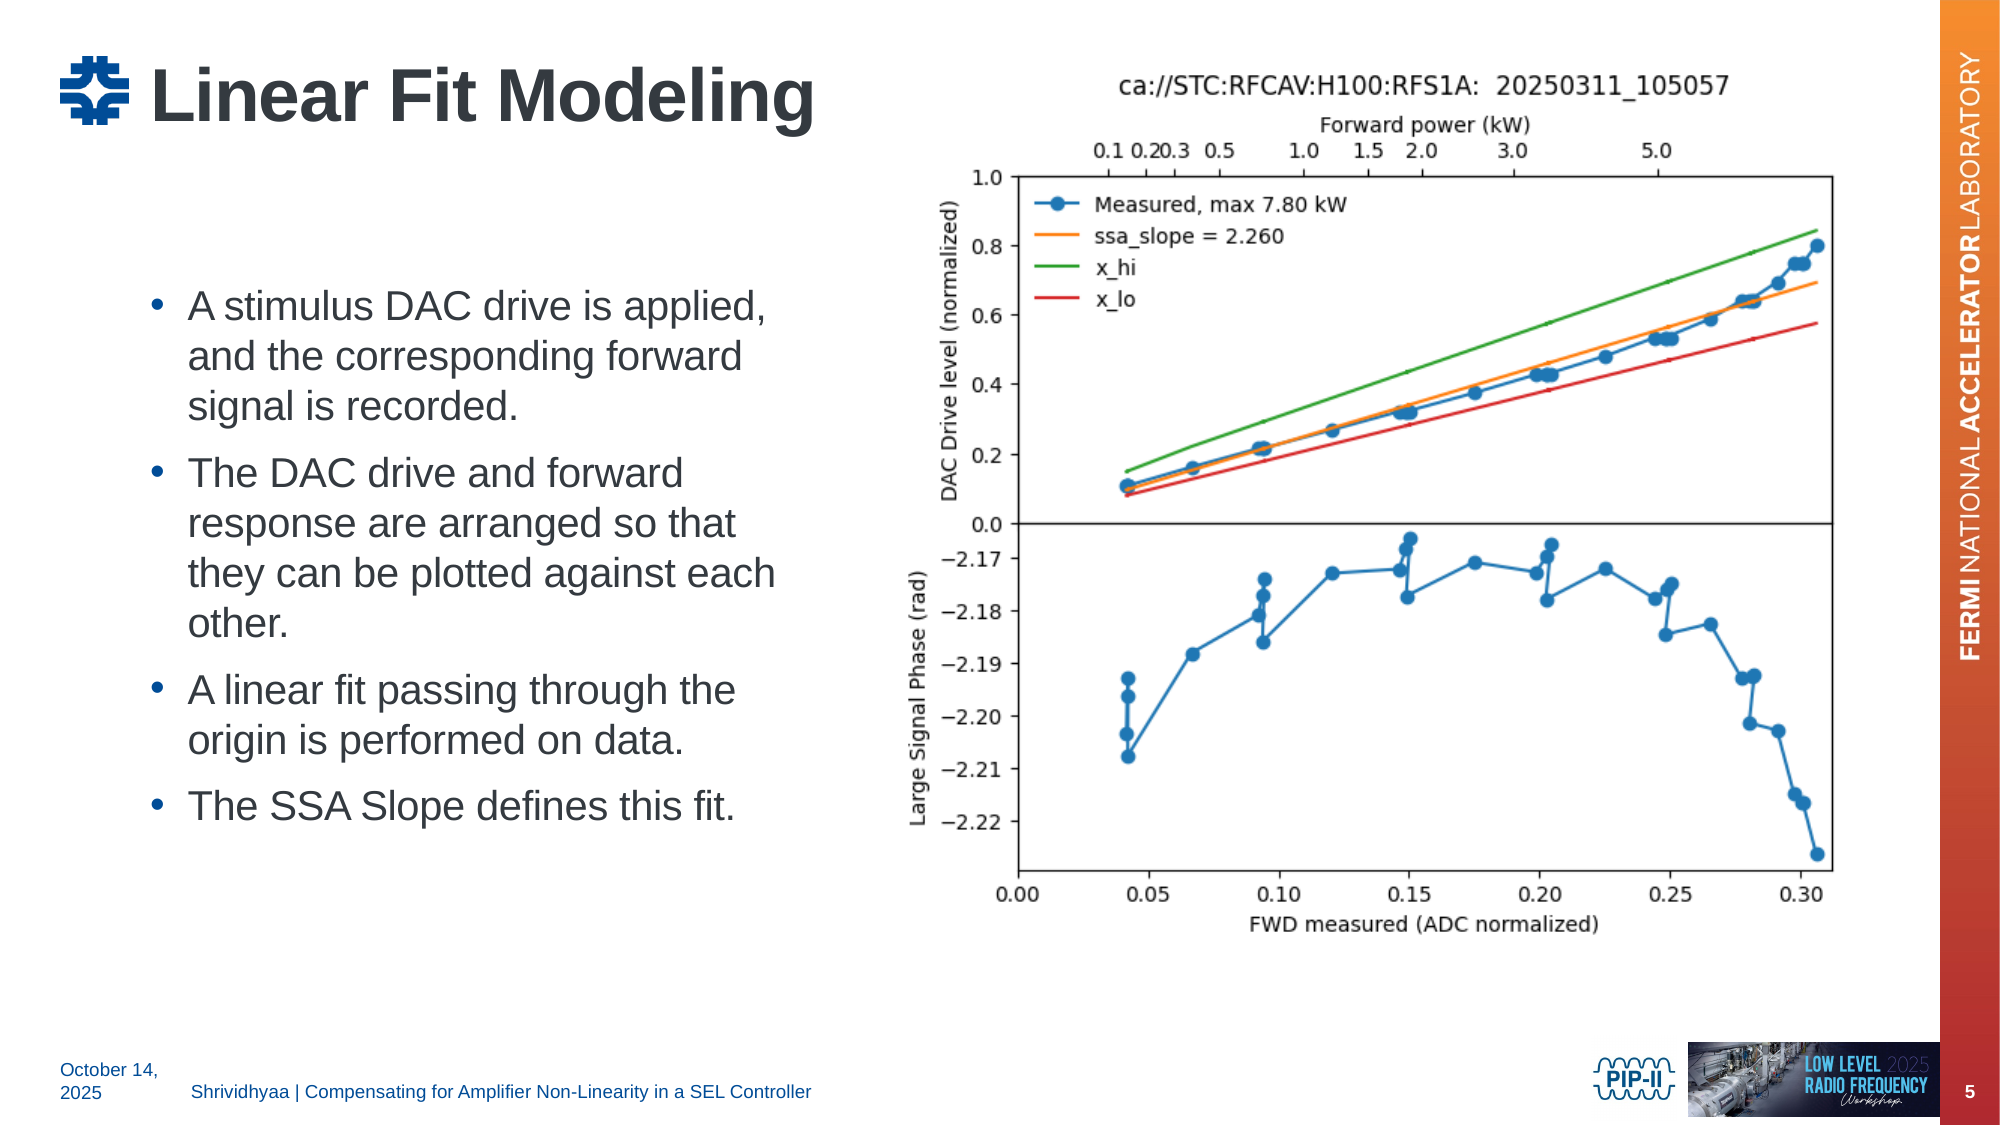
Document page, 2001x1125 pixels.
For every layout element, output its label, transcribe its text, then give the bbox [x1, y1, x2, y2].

picture [1688, 0, 2000, 1125]
picture [894, 59, 1847, 950]
picture [60, 56, 129, 125]
footer Shrividhyaa | Compensating for Amplifier Non-Linearity in a SEL Controller [190, 1042, 936, 1103]
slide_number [60, 1042, 171, 1103]
title Linear Fit Modeling [150, 60, 894, 132]
picture [1591, 1034, 1678, 1122]
slide_number 5 [1941, 1042, 2000, 1103]
